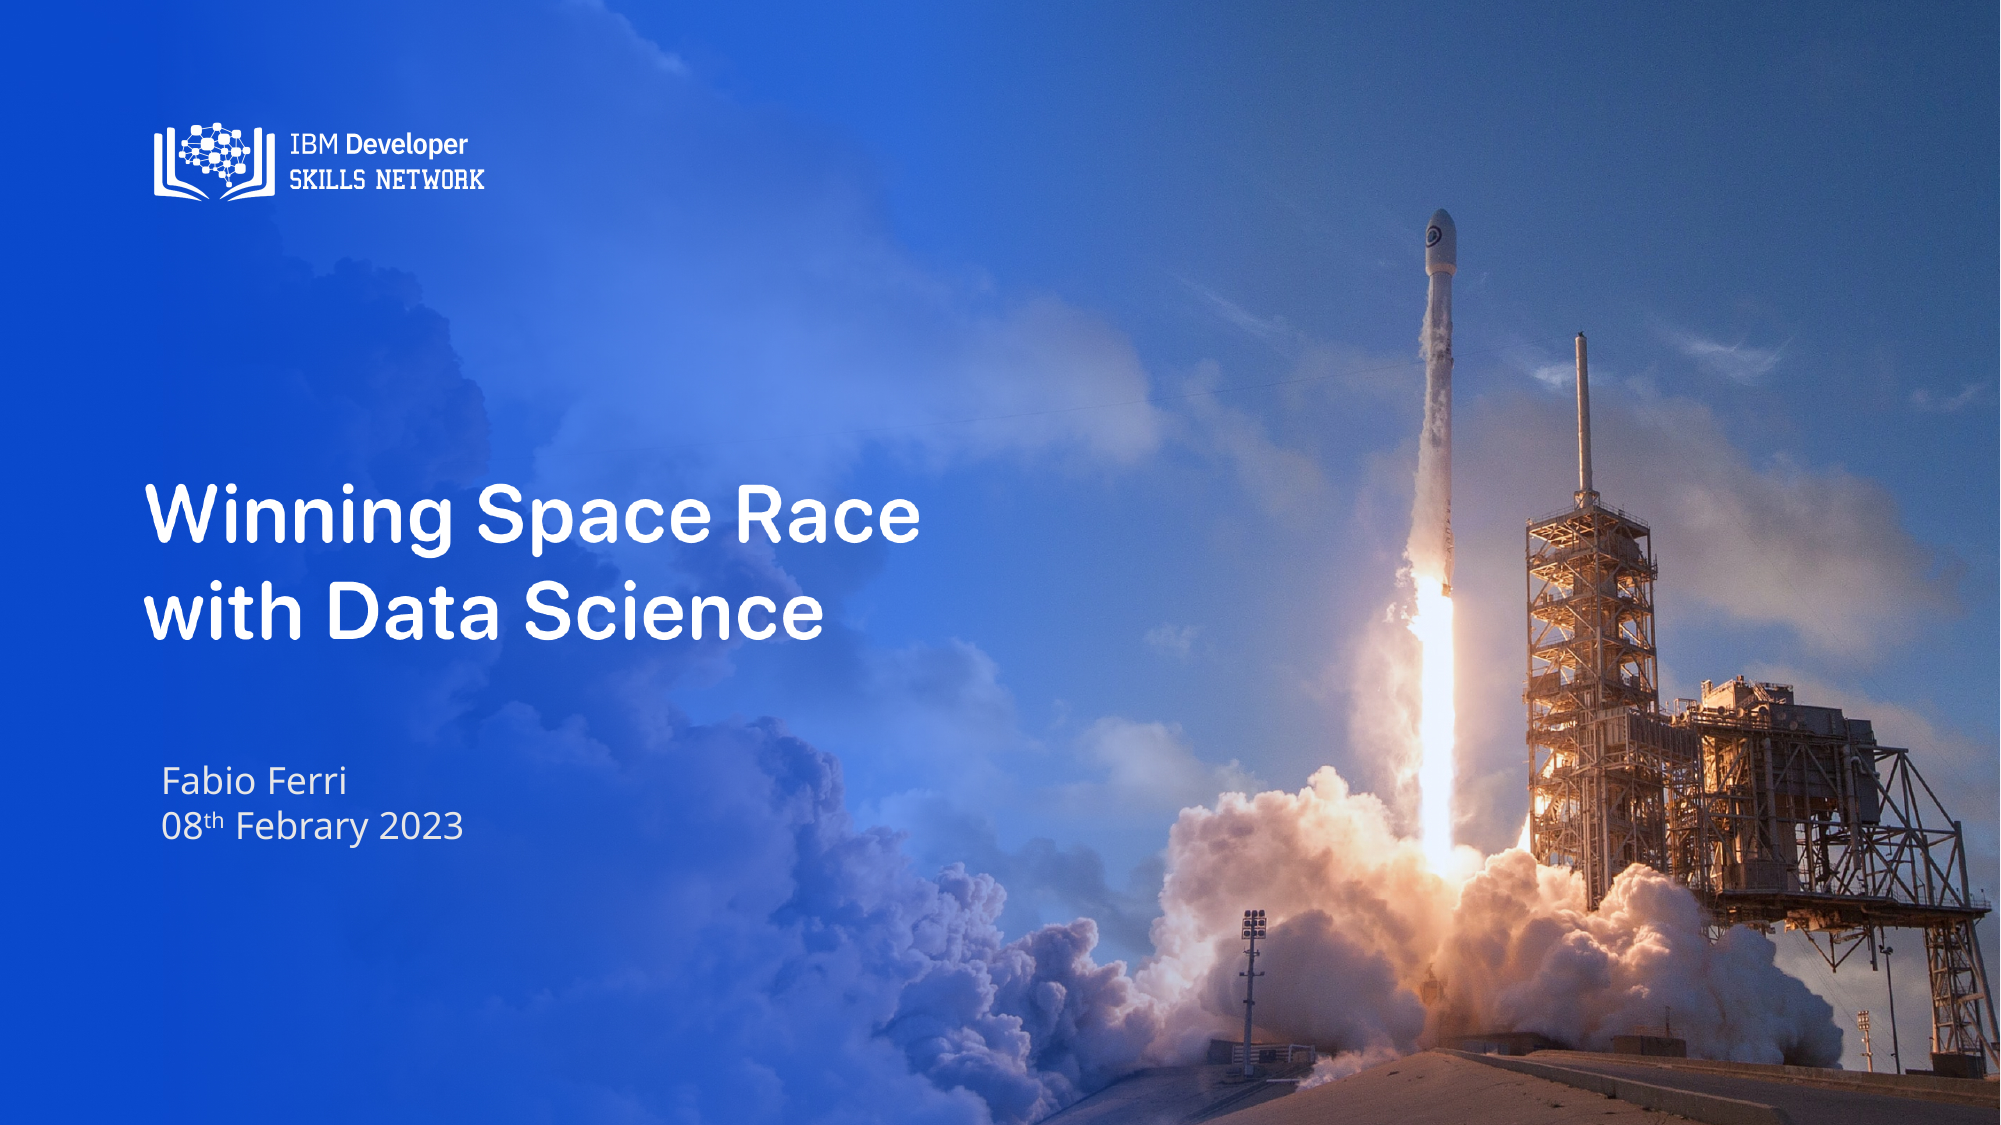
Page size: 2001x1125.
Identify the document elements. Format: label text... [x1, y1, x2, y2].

picture [0, 0, 2001, 1125]
text_box Fabio Ferri 08th Febrary 2023 [145, 749, 559, 855]
